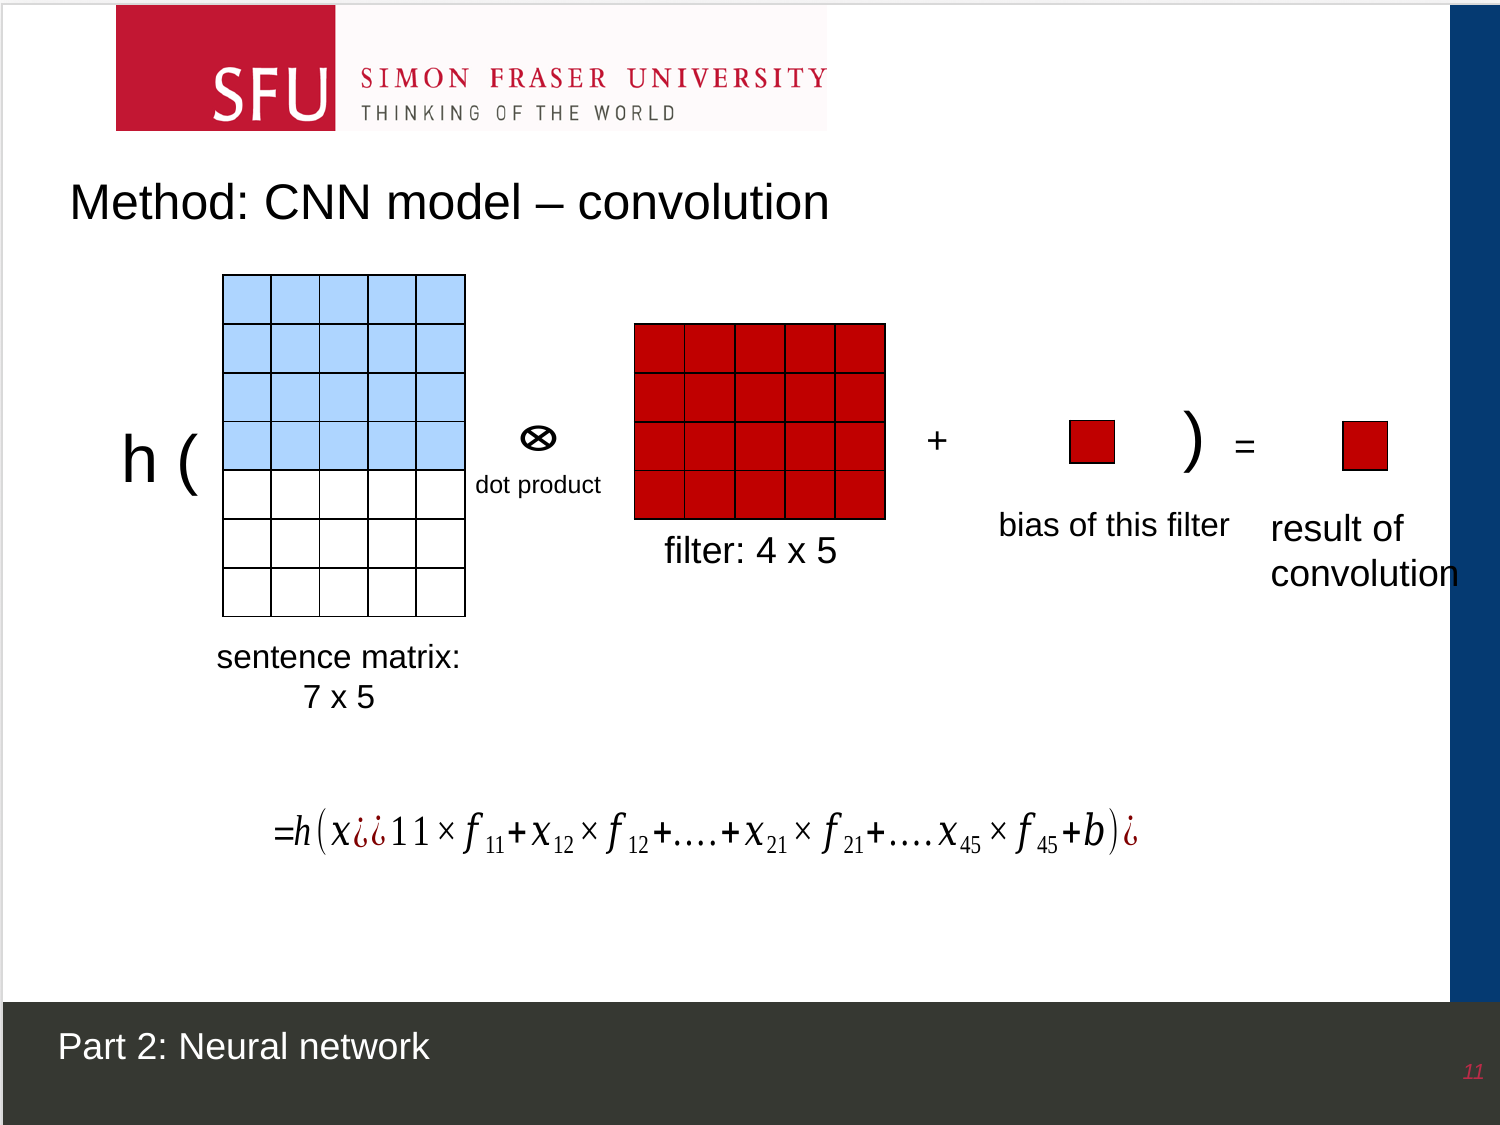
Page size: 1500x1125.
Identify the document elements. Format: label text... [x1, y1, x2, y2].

text_box Method: CNN model – convolution [54, 162, 846, 237]
text_box bias of this filter [983, 495, 1246, 550]
text_box + [911, 408, 964, 469]
text_box result of convolution [1255, 496, 1475, 601]
text_box Part 2: Neural network [42, 1014, 445, 1075]
text_box dot product [460, 461, 617, 507]
text_box sentence matrix: 7 x 5 [201, 628, 477, 723]
text_box h ( [106, 408, 214, 504]
table_header [1344, 422, 1387, 469]
picture [0, 0, 1500, 1125]
text_box = [1221, 414, 1272, 475]
text_box ) [1168, 385, 1221, 480]
text_box = [258, 801, 311, 862]
text_box filter: 4 x 5 [649, 519, 853, 579]
slide_number 11 [1274, 1049, 1500, 1101]
